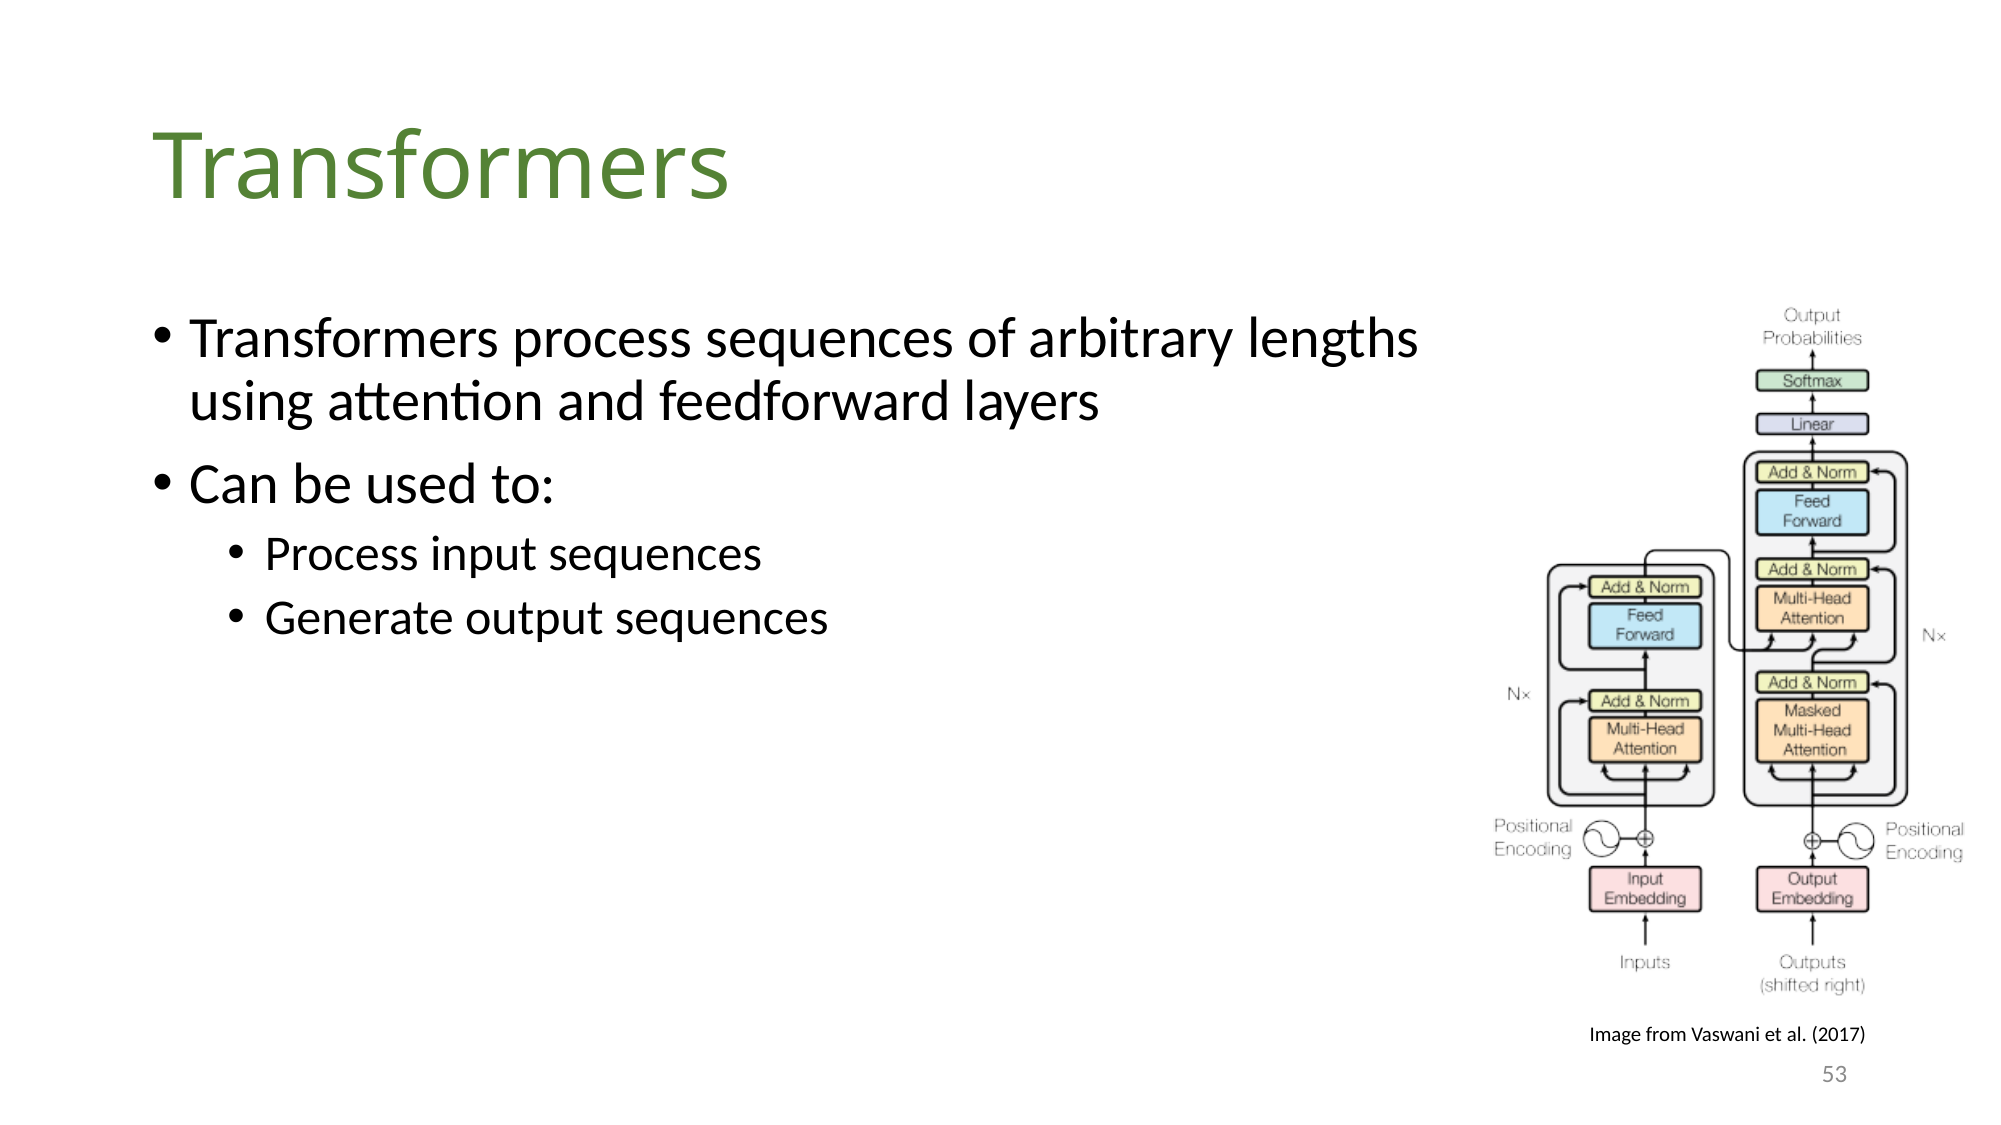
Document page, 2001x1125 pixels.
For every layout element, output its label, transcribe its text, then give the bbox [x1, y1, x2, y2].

picture [1486, 299, 1970, 1001]
title Transformers [137, 59, 1863, 278]
text_box Image from Vaswani et al. (2017) [1528, 1013, 1927, 1053]
slide_number 53 [1412, 1042, 1863, 1103]
list Transformers process sequences of arbitrary lengths using attention and feedforward layers Can be used to: Process input sequences Generate output sequences [137, 299, 1474, 1014]
